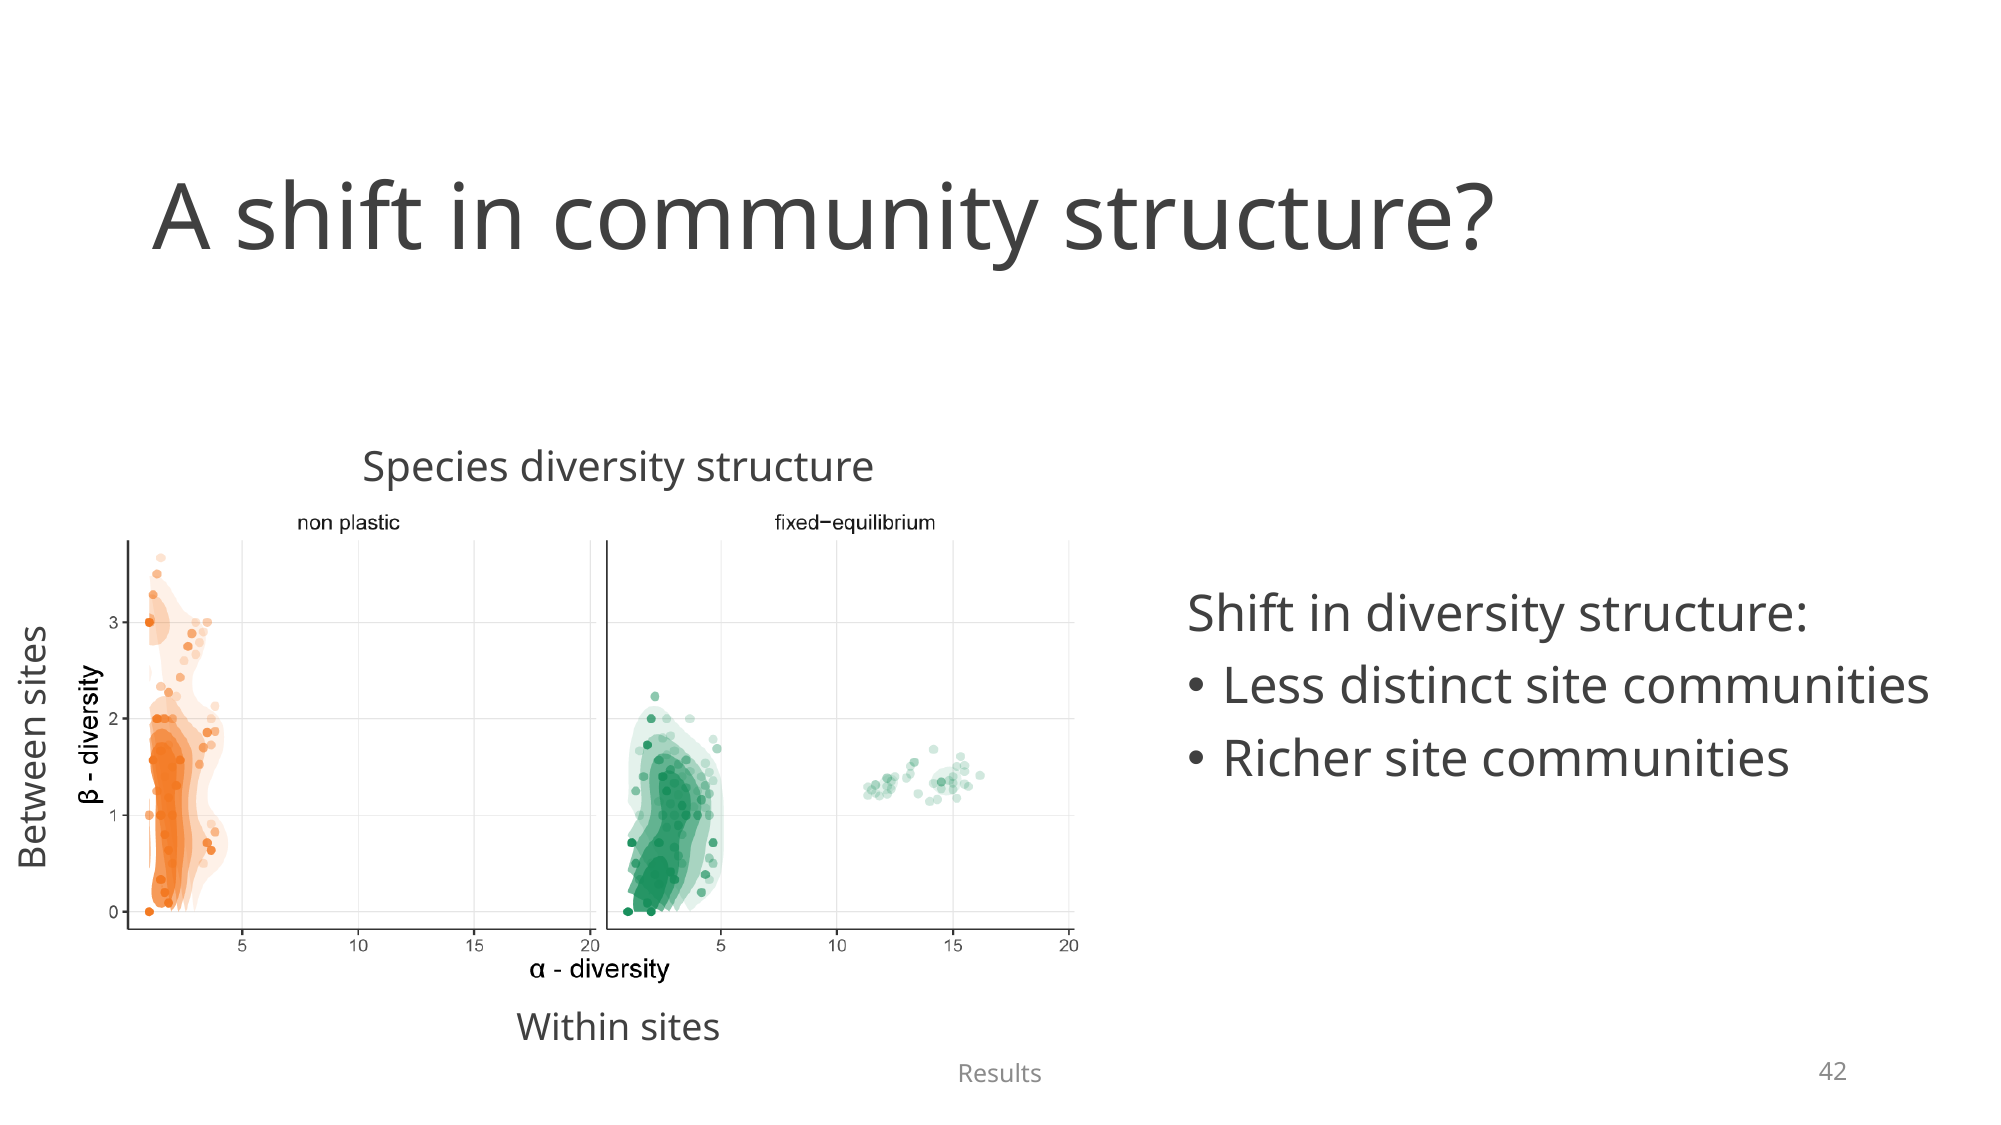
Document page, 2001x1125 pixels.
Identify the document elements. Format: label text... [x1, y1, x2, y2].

footer Results [662, 1042, 1338, 1103]
text_box Between sites [5, 401, 92, 1094]
text_box Shift in diversity structure: Less distinct site communities Richer site communities [1172, 579, 2000, 798]
text_box Within sites [272, 1000, 965, 1087]
slide_number 42 [1412, 1042, 1863, 1103]
text_box Species diversity structure [272, 438, 965, 509]
title A shift in community structure? [137, 59, 1863, 278]
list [73, 509, 1079, 987]
